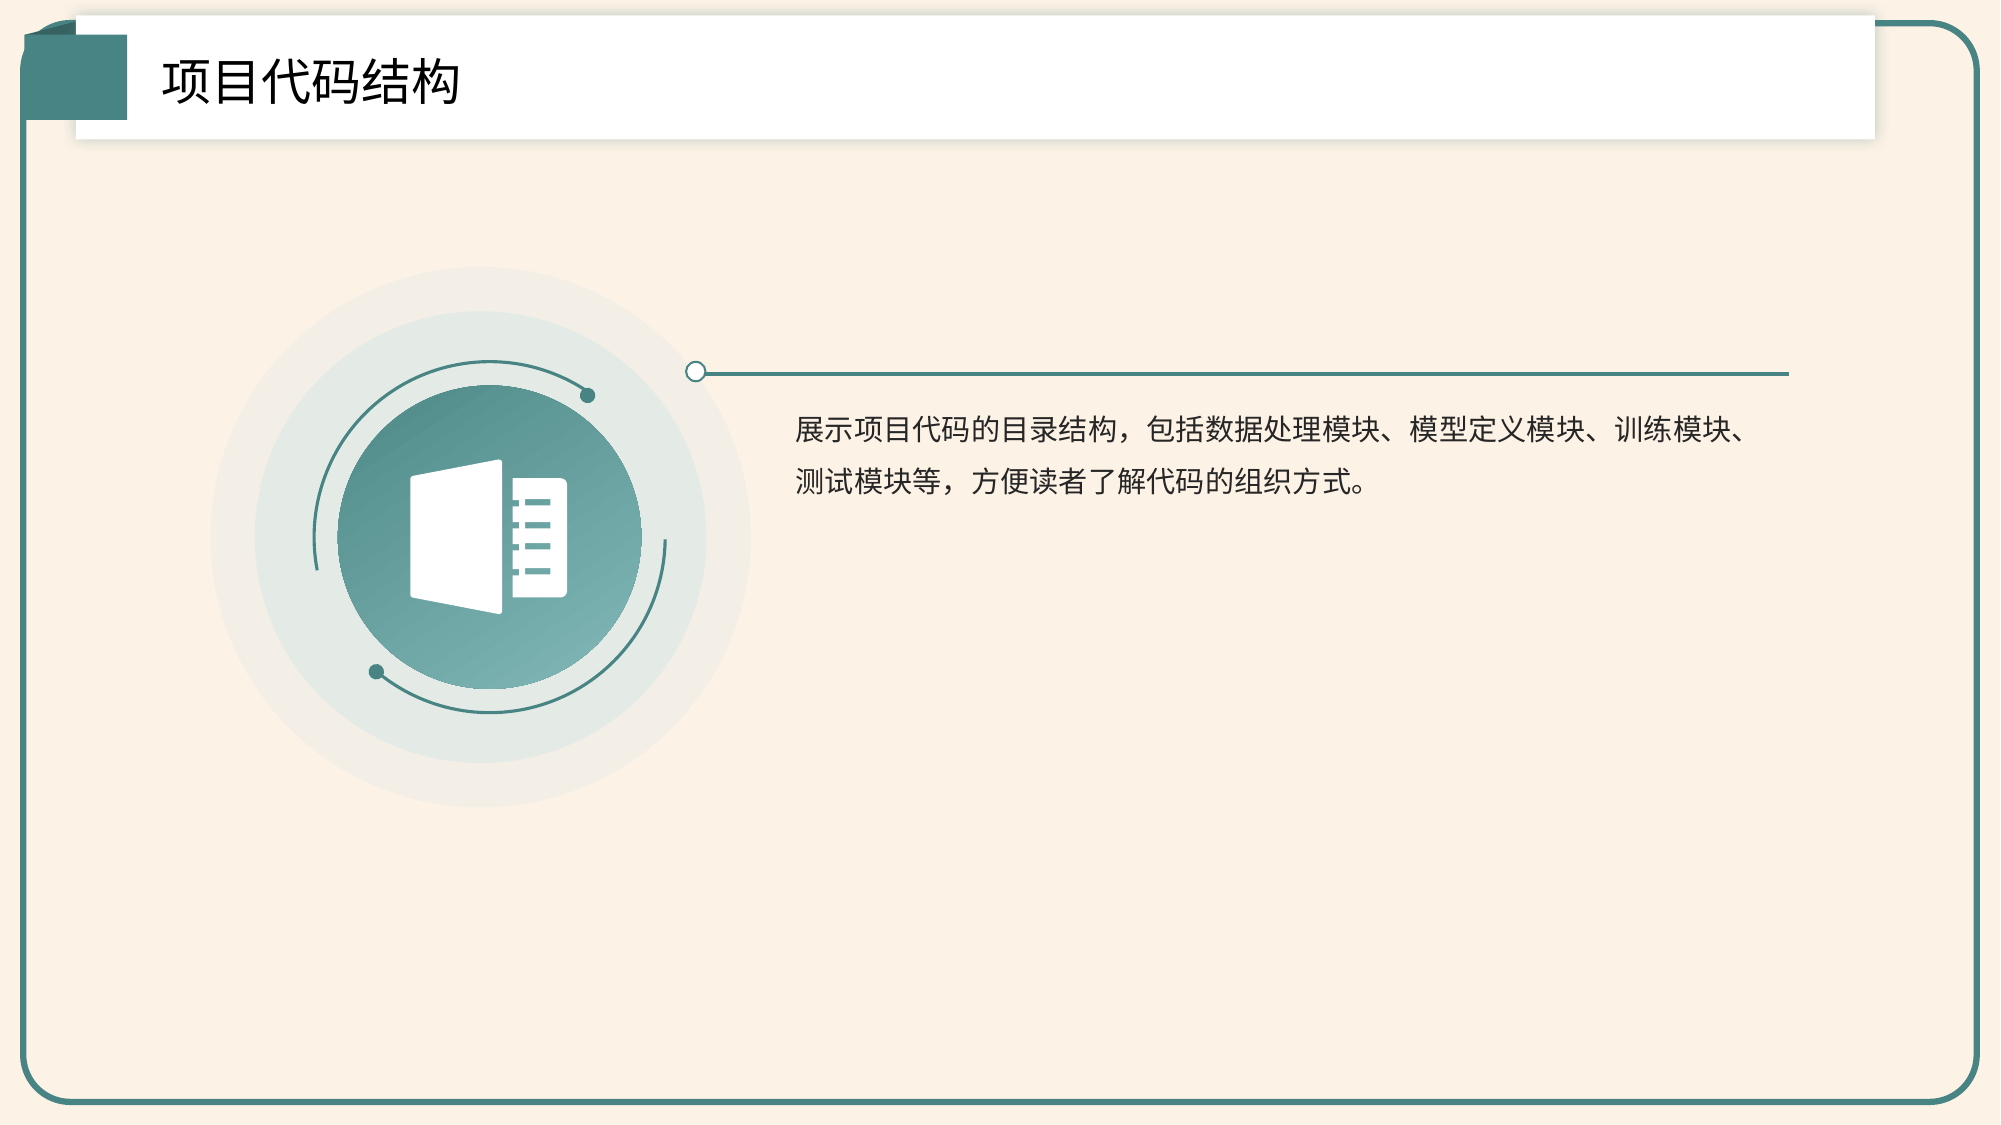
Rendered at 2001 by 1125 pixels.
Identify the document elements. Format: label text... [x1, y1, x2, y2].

text_box [75, 15, 1875, 140]
text_box [254, 311, 707, 764]
text_box [512, 478, 568, 598]
text_box 项目代码结构 [161, 36, 1438, 119]
text_box [24, 34, 128, 120]
text_box [686, 361, 706, 382]
text_box [0, 0, 2000, 1125]
text_box [368, 664, 384, 680]
text_box [23, 23, 1977, 1102]
text_box [314, 361, 584, 569]
text_box [410, 459, 503, 615]
text_box [210, 266, 751, 808]
text_box [580, 387, 596, 403]
text_box [27, 23, 69, 34]
text_box [380, 540, 666, 713]
text_box [337, 385, 642, 689]
text_box 展示项目代码的目录结构，包括数据处理模块、模型定义模块、训练模块、测试模块等，方便读者了解代码的组织方式。 [795, 393, 1764, 793]
